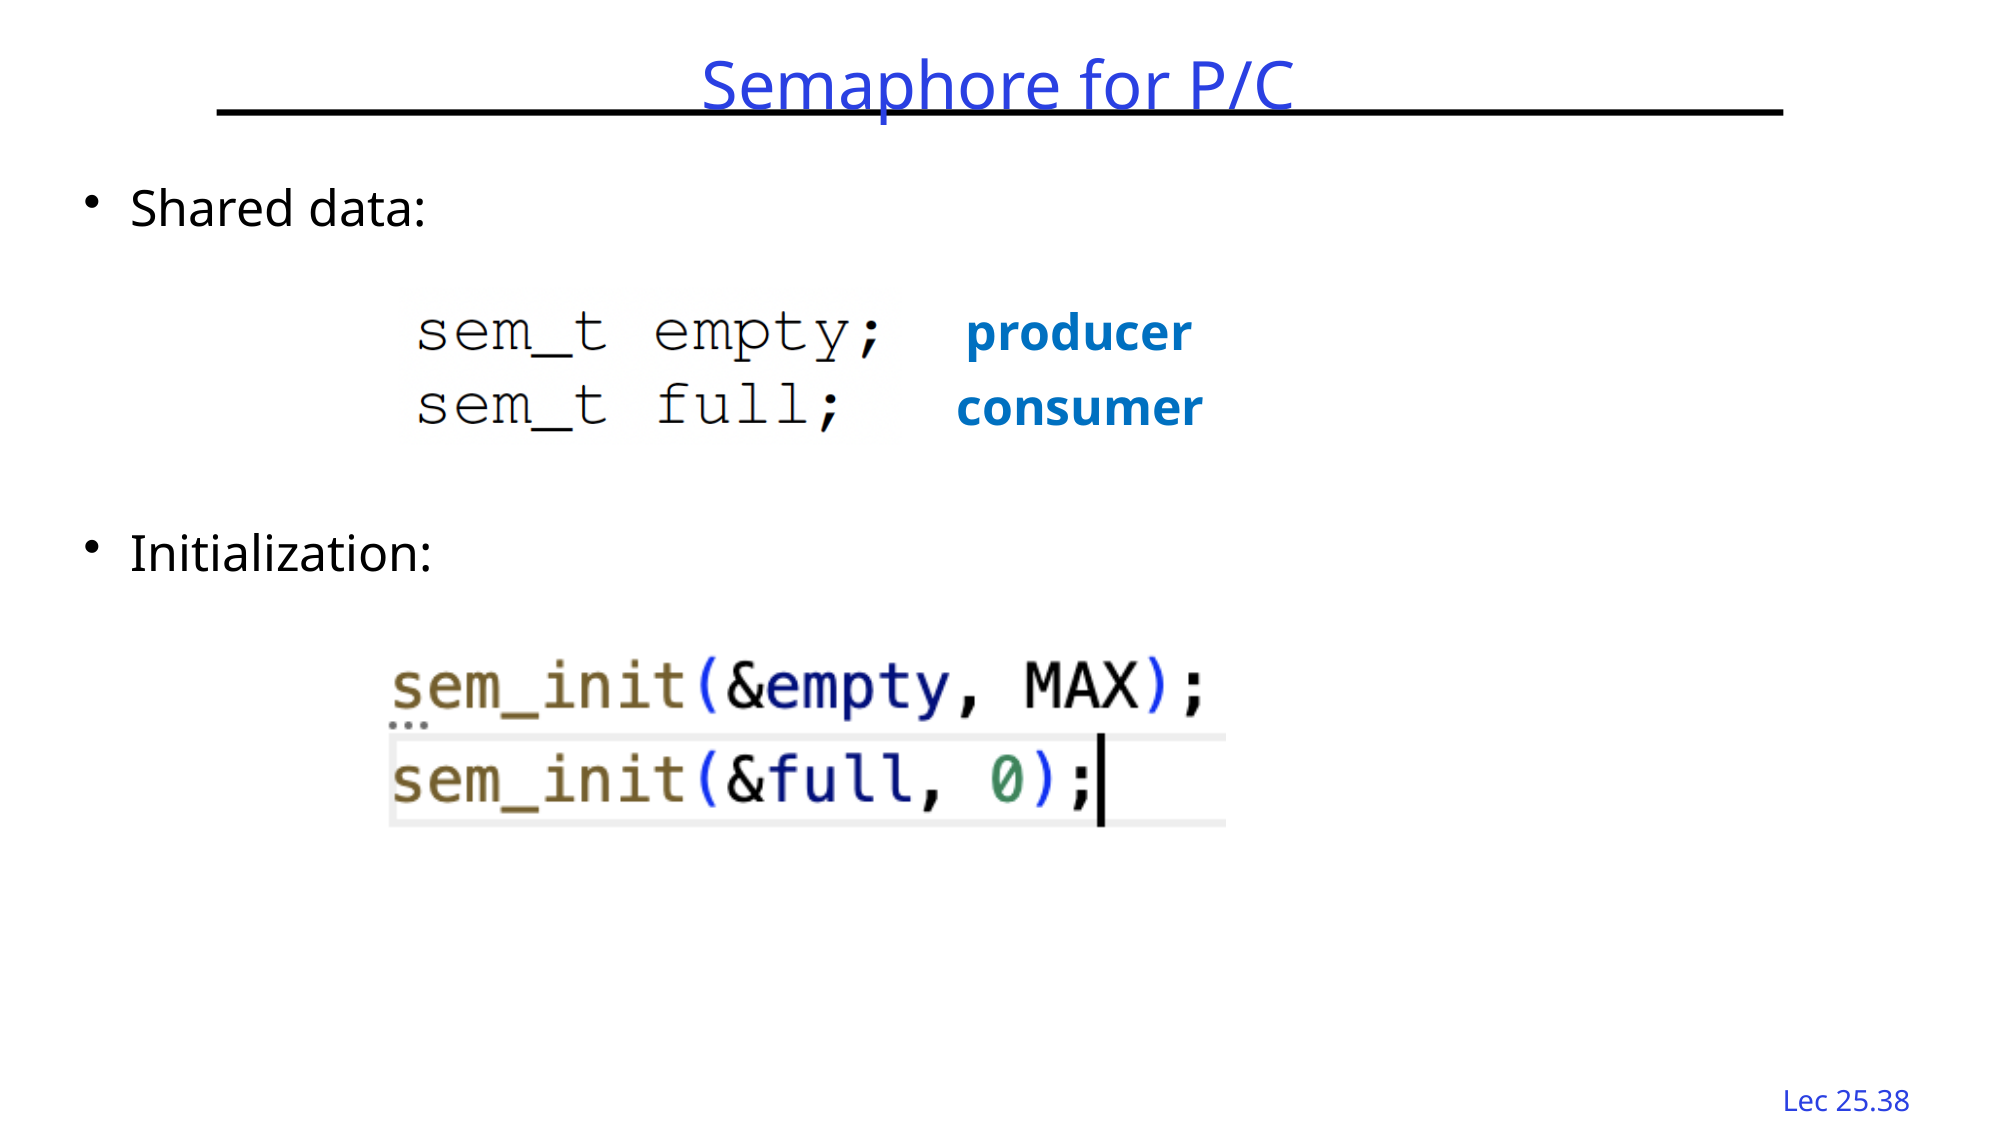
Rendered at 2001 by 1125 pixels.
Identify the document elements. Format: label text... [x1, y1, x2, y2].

text_box producer [951, 292, 1208, 368]
title Semaphore for P/C [68, 45, 1929, 152]
text_box consumer [941, 368, 1220, 444]
picture [370, 636, 1226, 847]
list Shared data: Initialization: [68, 176, 1929, 1019]
picture [398, 287, 902, 445]
